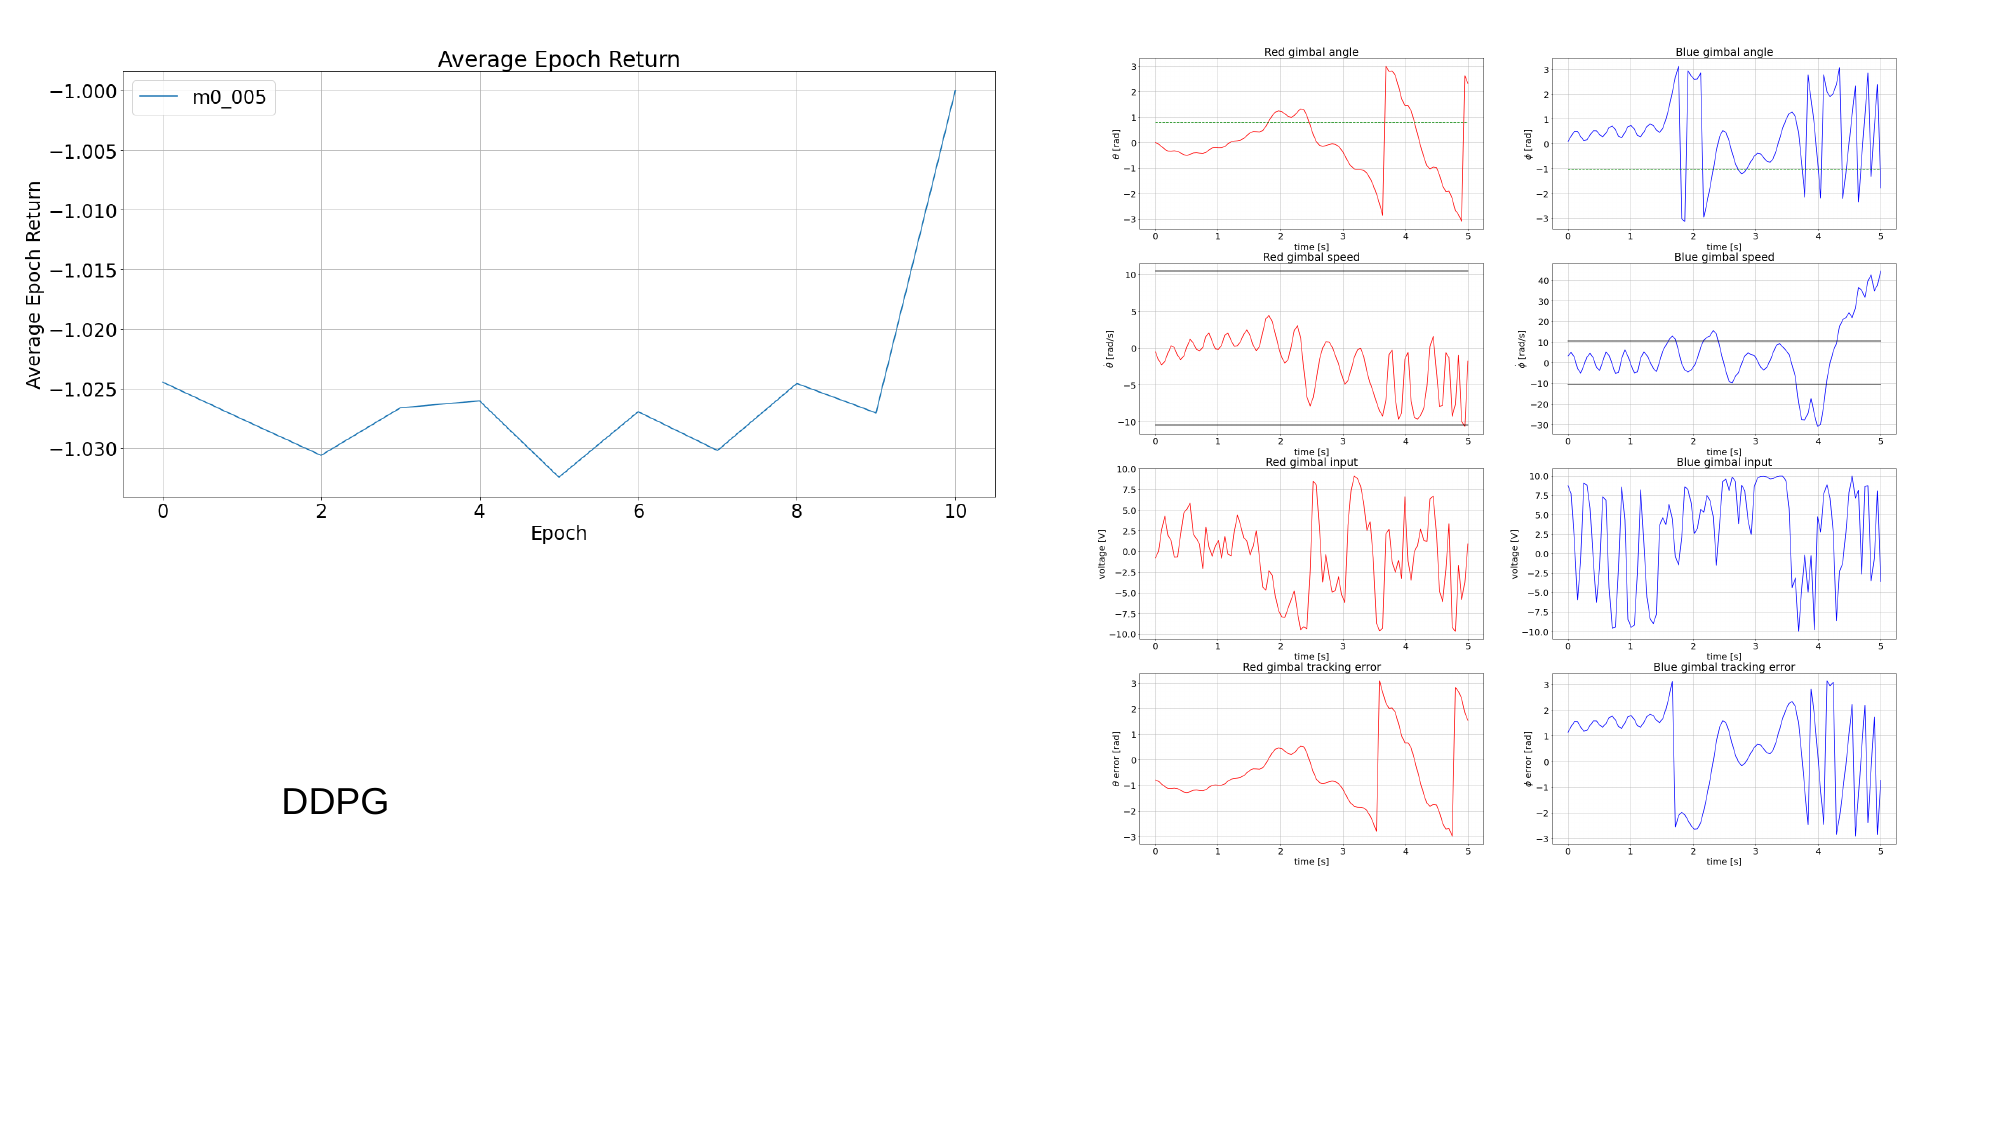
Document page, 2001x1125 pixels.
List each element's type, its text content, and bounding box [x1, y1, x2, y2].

picture [1095, 44, 1899, 869]
picture [19, 44, 1000, 548]
text_box DDPG [266, 769, 491, 830]
